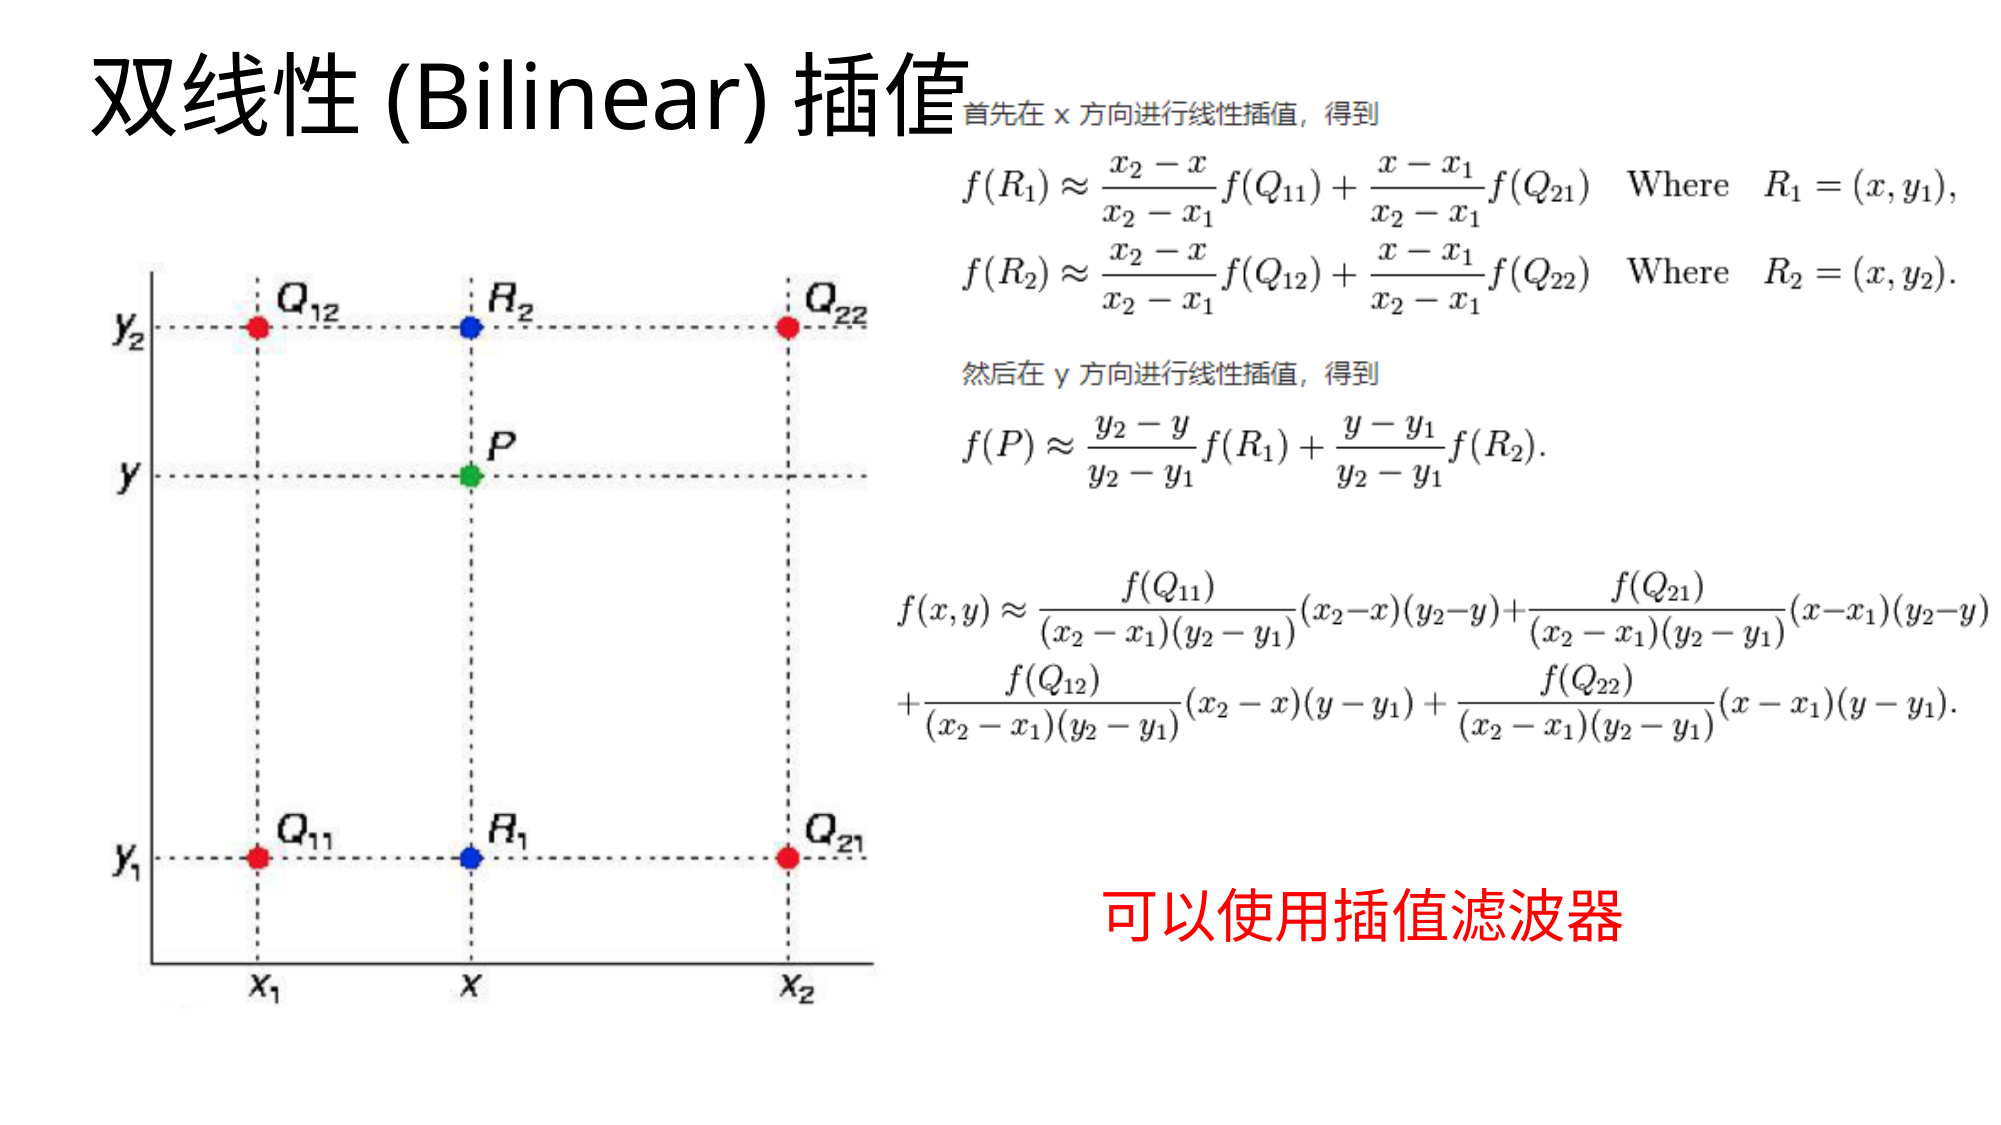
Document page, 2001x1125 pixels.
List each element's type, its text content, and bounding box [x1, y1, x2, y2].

picture [103, 262, 2000, 1009]
picture [952, 93, 1977, 509]
title 双线性(Bilinear)插值 [68, 30, 1932, 156]
text_box 可以使用插值滤波器 [1085, 871, 1844, 957]
